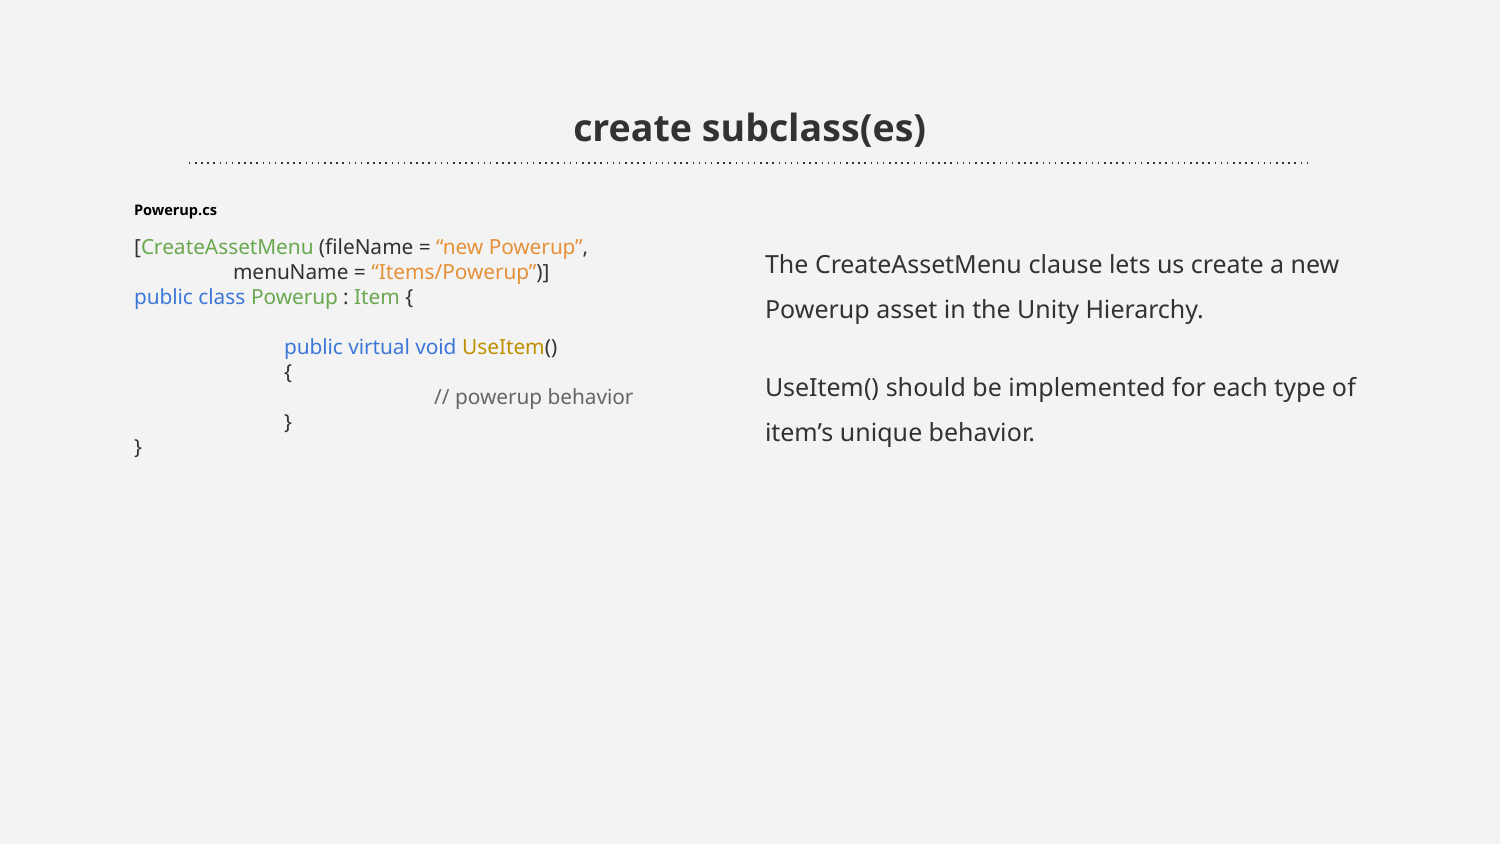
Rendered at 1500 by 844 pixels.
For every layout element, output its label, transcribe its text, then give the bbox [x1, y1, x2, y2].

text_box Powerup.cs [119, 192, 750, 219]
list [CreateAssetMenu (fileName = “new Powerup”, menuName = “Items/Powerup”)] public class Powerup : Item { public virtual void UseItem() { // powerup behavior } } [119, 219, 750, 843]
list The CreateAssetMenu clause lets us create a new Powerup asset in the Unity Hierarchy. UseItem() should be implemented for each type of item’s unique behavior. [750, 218, 1381, 843]
title create subclass(es) [188, 88, 1312, 151]
